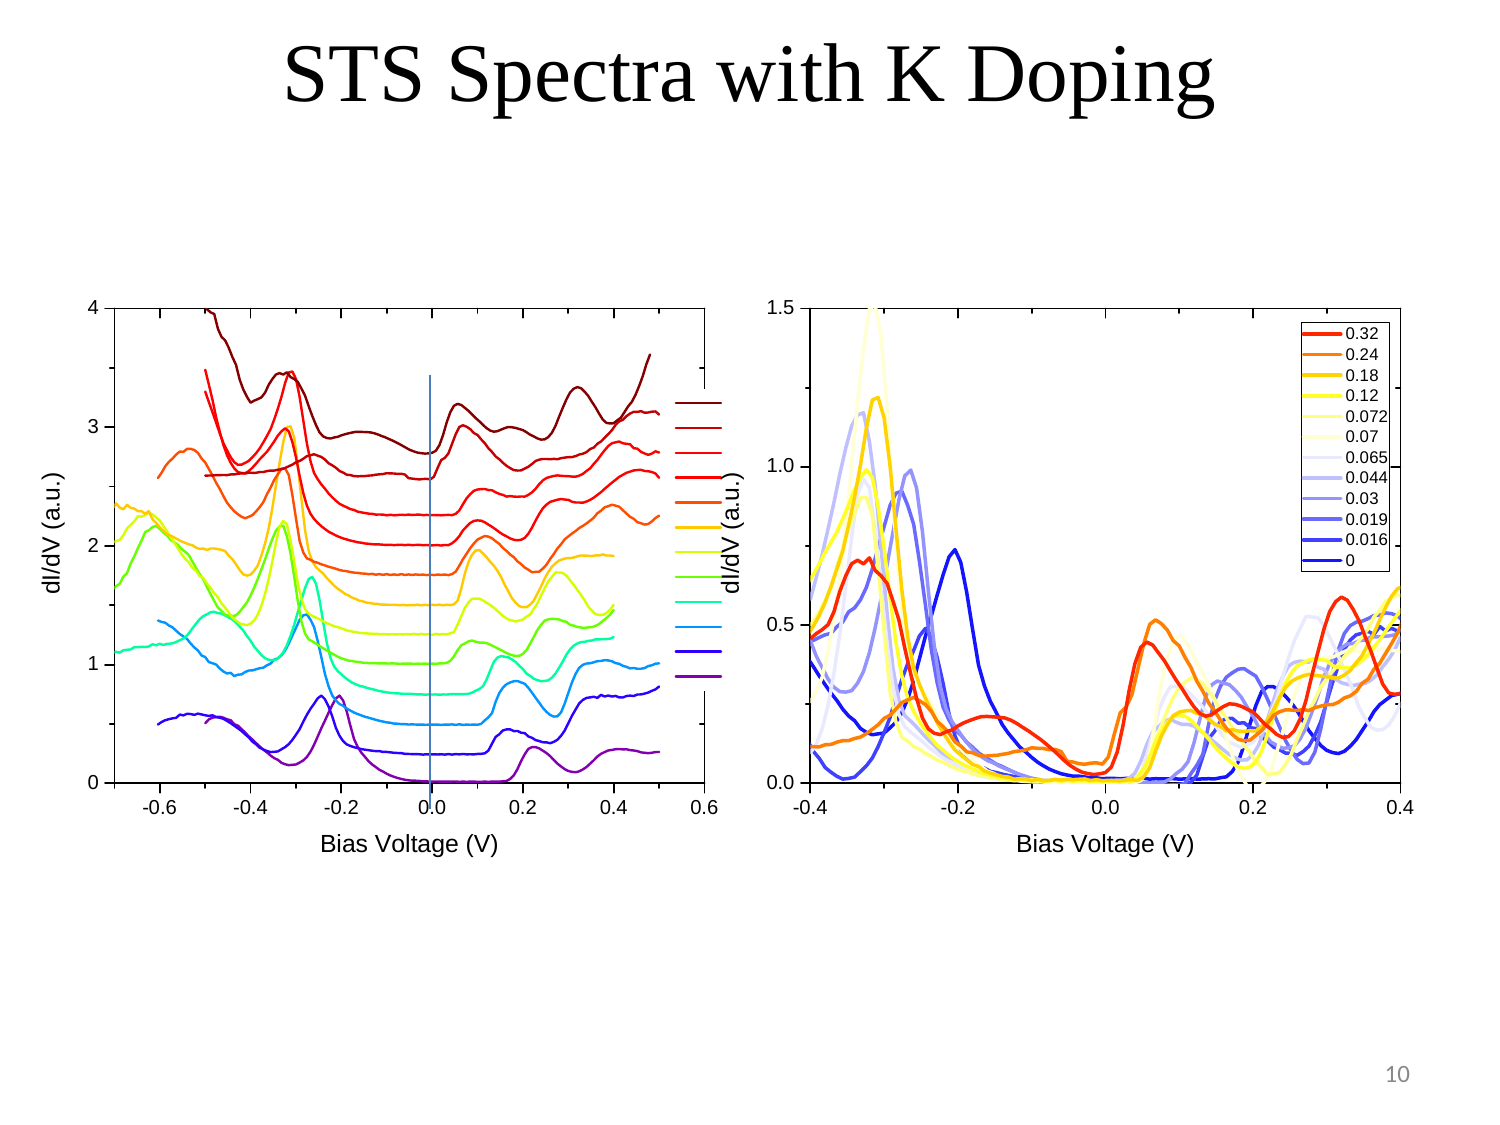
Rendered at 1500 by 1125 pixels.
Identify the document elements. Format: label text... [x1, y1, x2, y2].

title STS Spectra with K Doping [0, 0, 1500, 138]
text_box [655, 231, 1500, 897]
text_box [0, 231, 654, 897]
slide_number 10 [1074, 1042, 1425, 1103]
